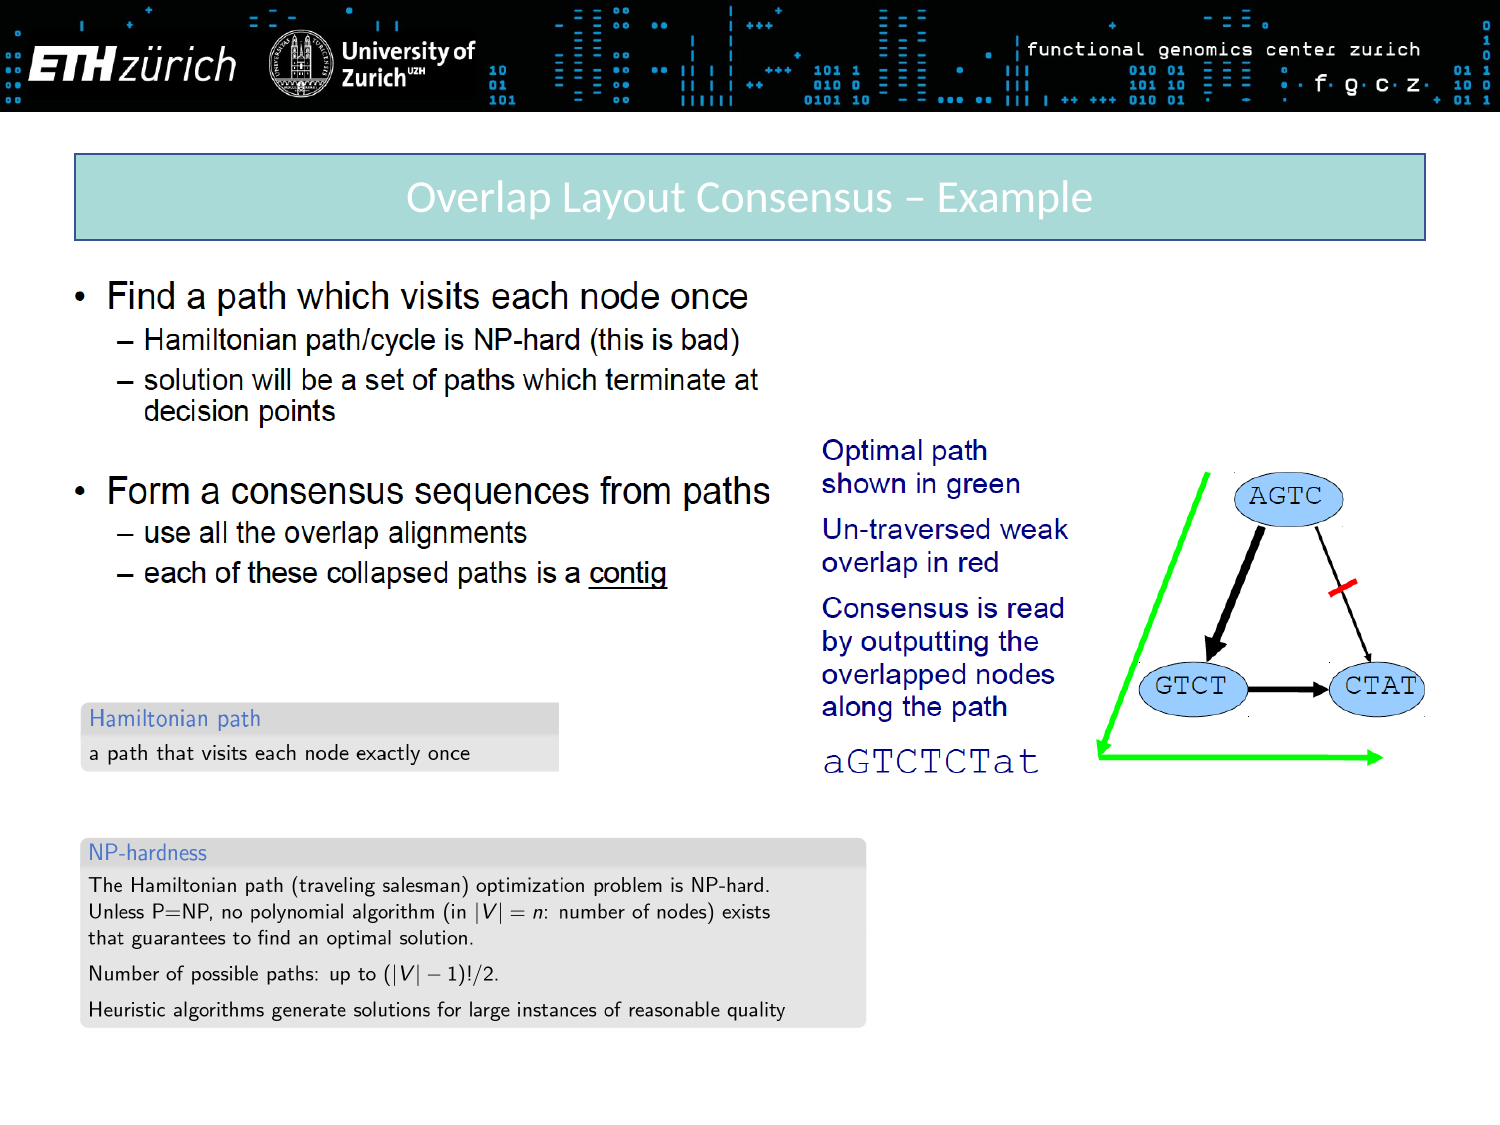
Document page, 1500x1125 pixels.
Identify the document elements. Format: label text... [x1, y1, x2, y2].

picture [0, 0, 1500, 112]
text_box Overlap Layout Consensus – Example [74, 153, 1426, 241]
picture [74, 833, 871, 1032]
text_box [74, 281, 770, 589]
picture [74, 698, 559, 773]
text_box [813, 439, 1425, 773]
